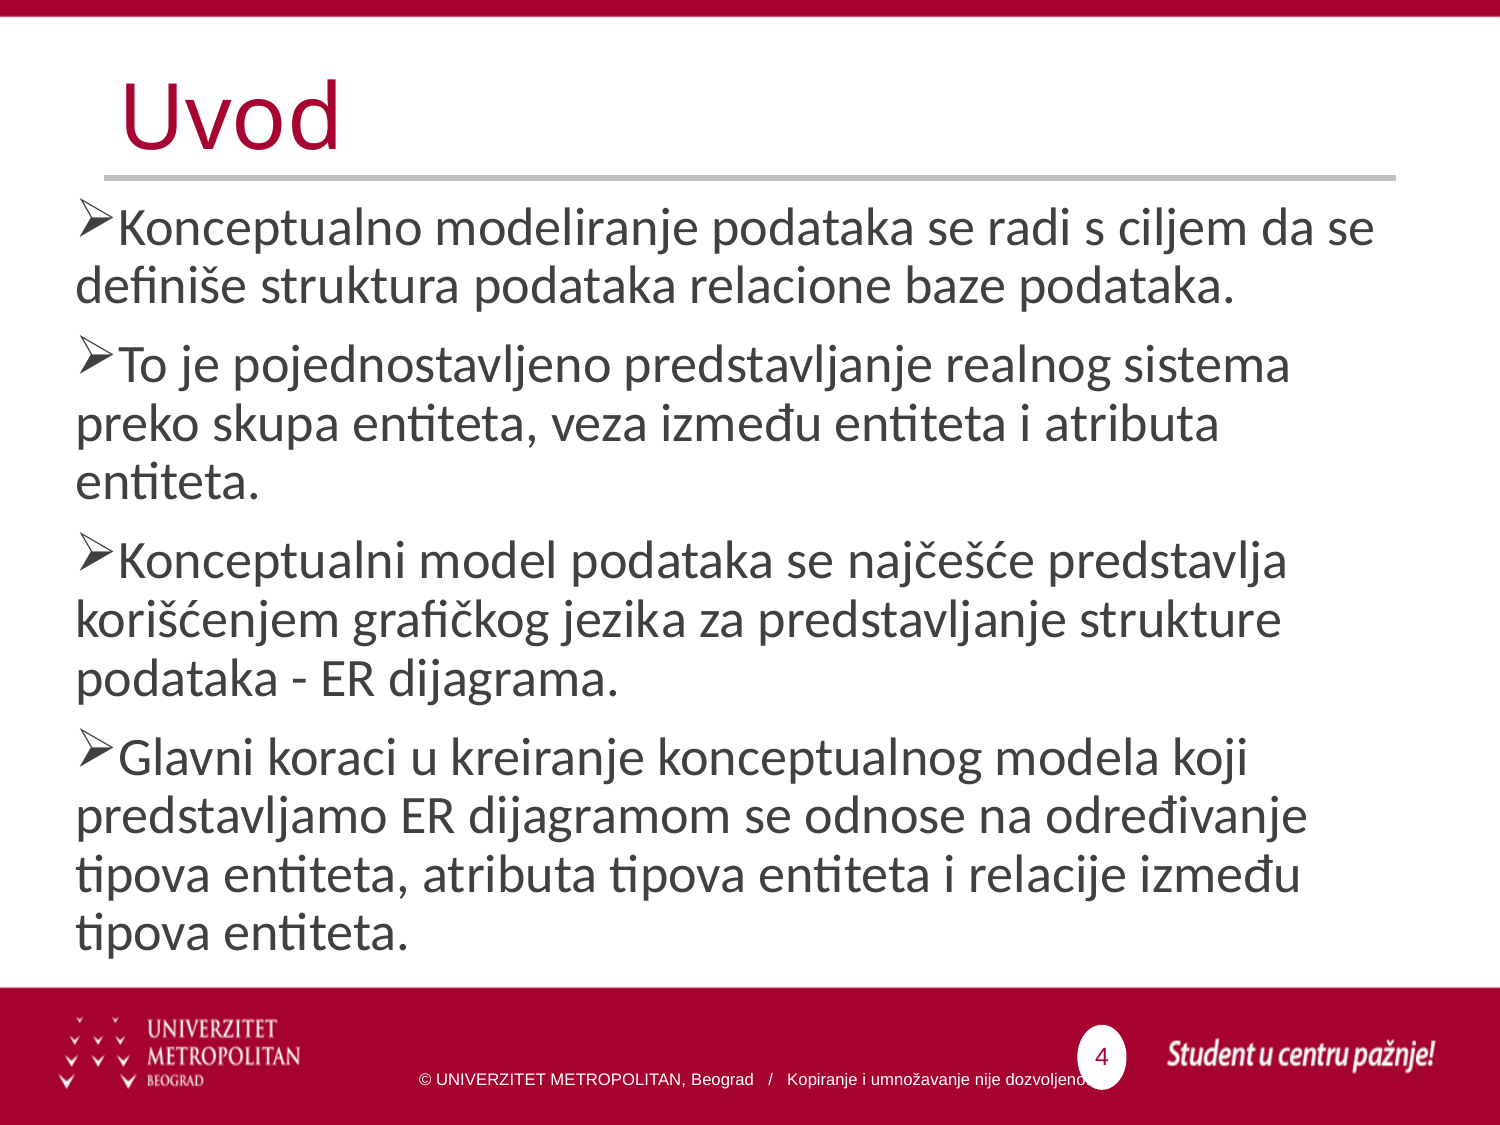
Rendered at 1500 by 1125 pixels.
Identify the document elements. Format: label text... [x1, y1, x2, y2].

list Konceptualno modeliranje podataka se radi s ciljem da se definiše struktura podataka relacione baze podataka. To je pojednostavljeno predstavljanje realnog sistema preko skupa entiteta, veza između entiteta i atributa entiteta. Konceptualni model podataka se najčešće predstavlja korišćenjem grafičkog jezika za predstavljanje strukture podataka - ER dijagrama. Glavni koraci u kreiranje konceptualnog modela koji predstavljamo ER dijagramom se odnose na određivanje tipova entiteta, atributa tipova entiteta i relacije između tipova entiteta. [60, 190, 1427, 973]
title Uvod [103, 63, 1397, 190]
picture [0, 0, 1500, 1125]
